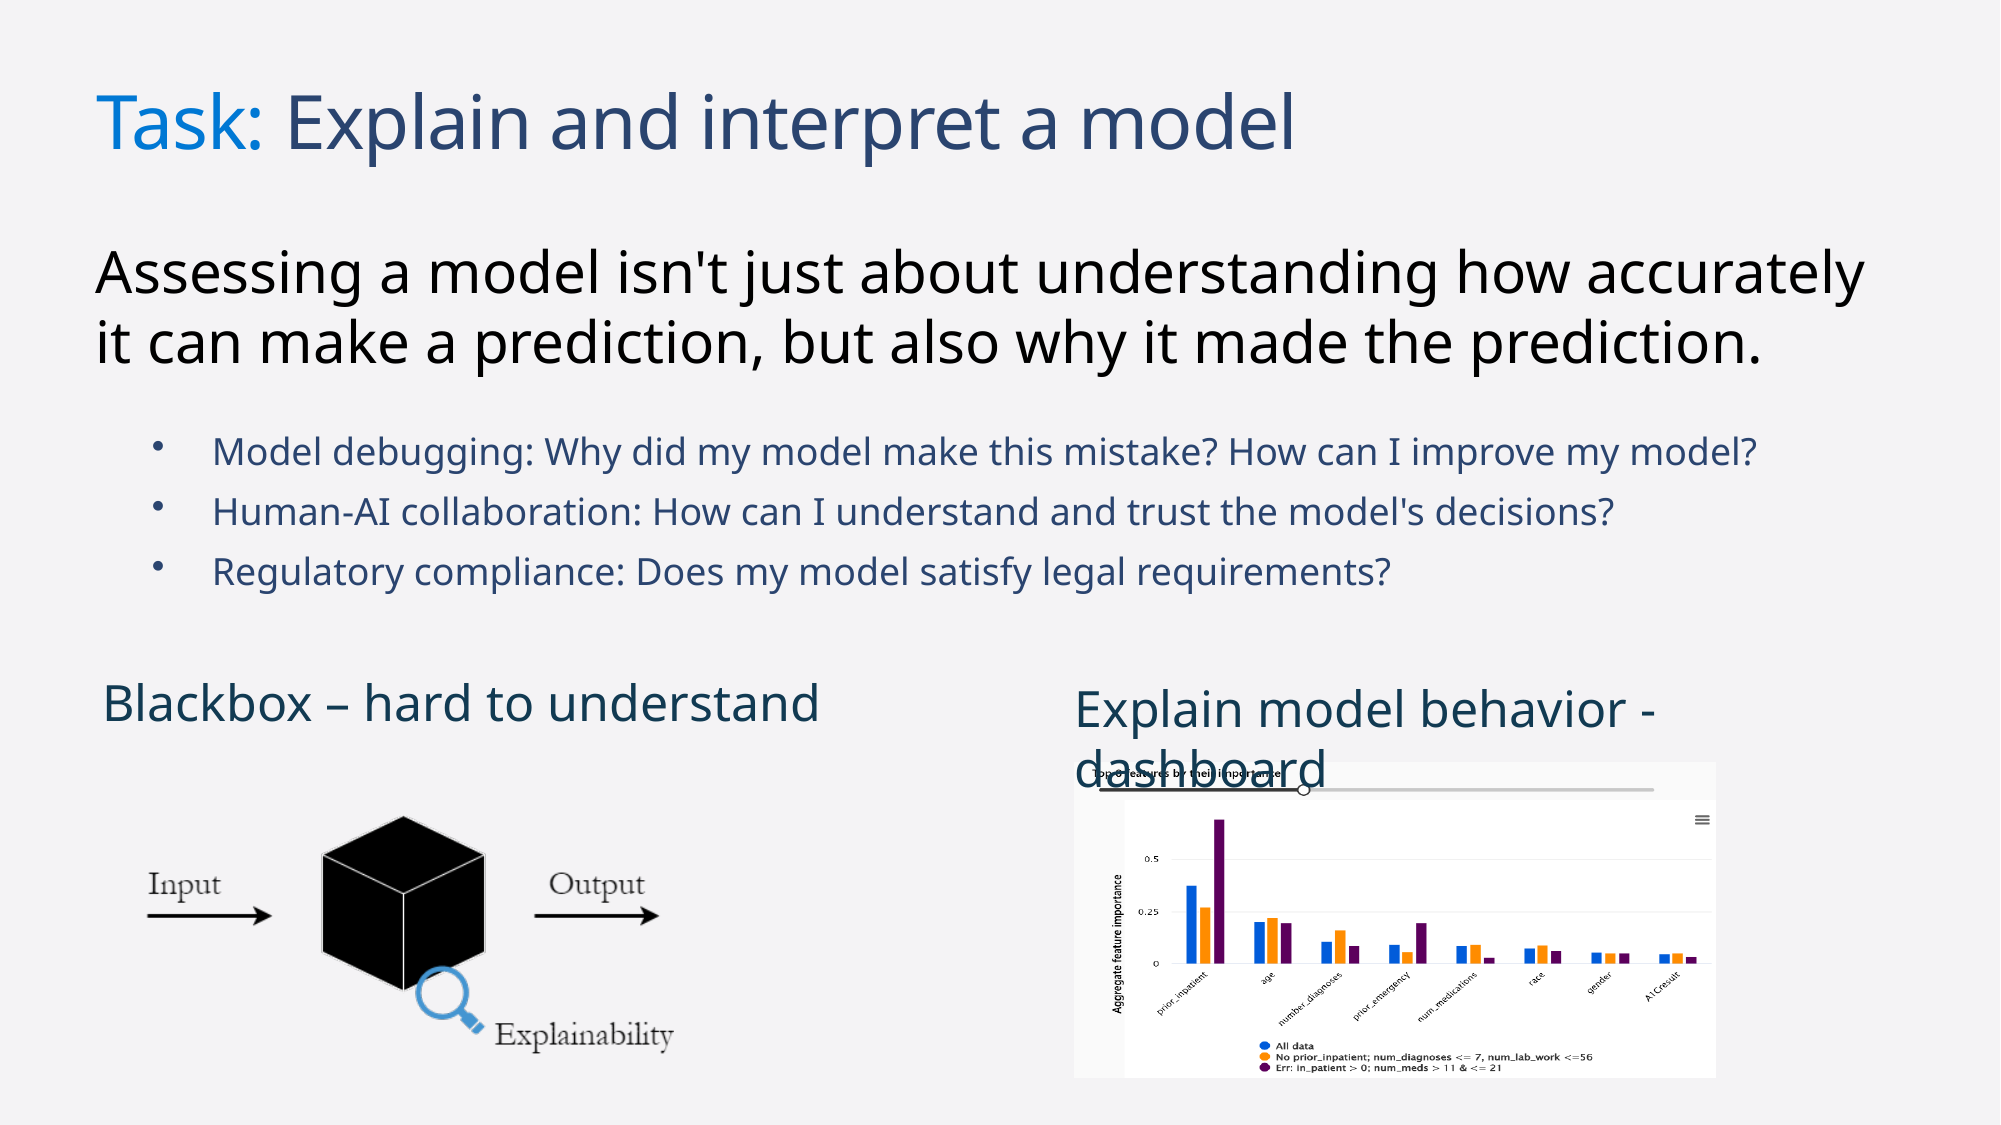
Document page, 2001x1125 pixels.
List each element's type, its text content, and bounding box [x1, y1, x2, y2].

text_box Explain model behavior - dashboard [1060, 669, 1913, 762]
picture [1074, 762, 1716, 1079]
text_box Model debugging: Why did my model make this mistake? How can I improve my model? Human-AI collaboration: How can I understand and trust the model's decisions? Regulatory compliance: Does my model satisfy legal requirements? [92, 420, 1894, 601]
text_box Blackbox – hard to understand [87, 663, 940, 756]
picture [137, 815, 674, 1056]
title Task: Explain and interpret a model [96, 75, 1904, 165]
list Assessing a model isn't just about understanding how accurately it can make a prediction, but also why it made the prediction. [95, 235, 1904, 376]
